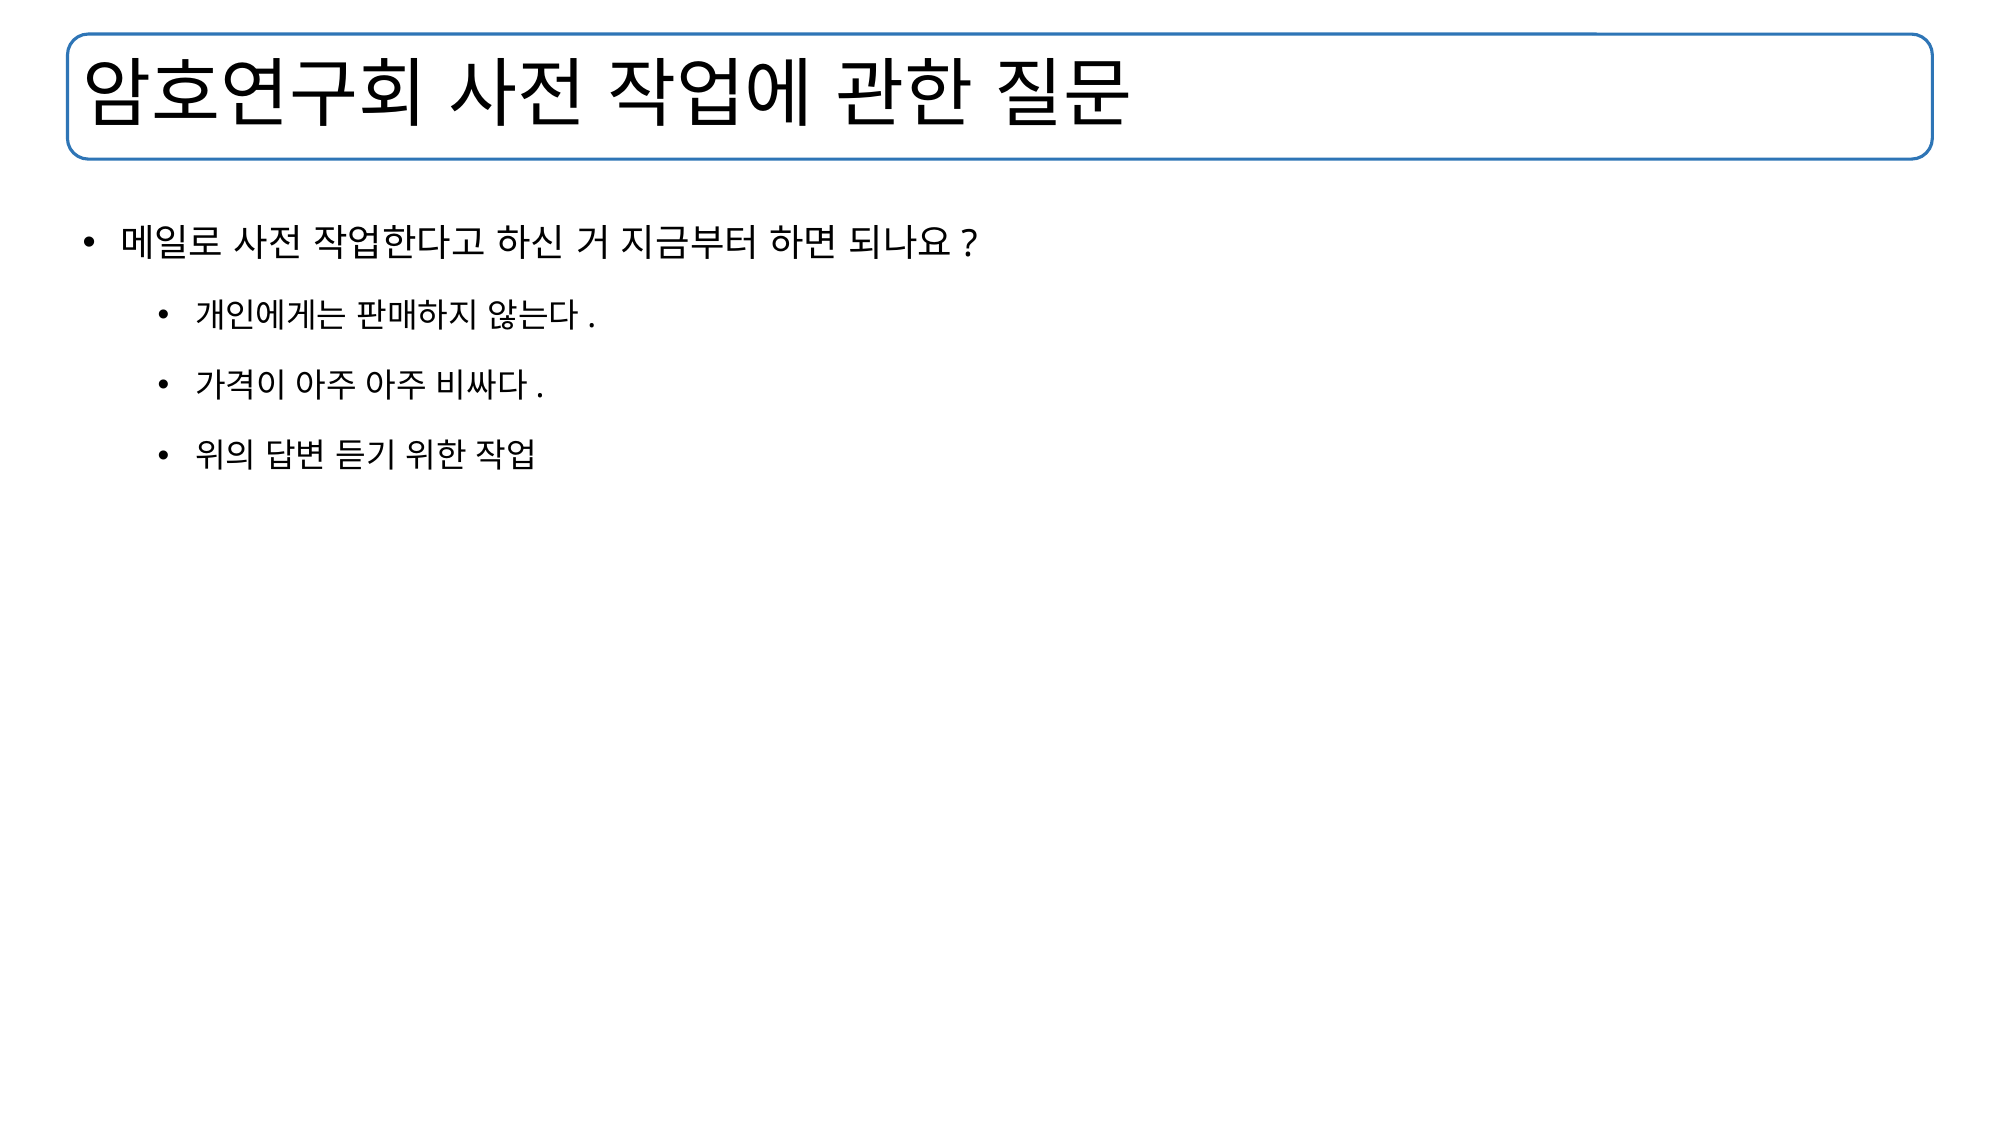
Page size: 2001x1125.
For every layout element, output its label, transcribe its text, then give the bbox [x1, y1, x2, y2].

list 메일로 사전 작업한다고 하신 거 지금부터 하면 되나요? 개인에게는 판매하지 않는다. 가격이 아주 아주 비싸다. 위의 답변 듣기 위한 작업 [67, 189, 1933, 1019]
title 암호연구회 사전 작업에 관한 질문 [67, 34, 1933, 160]
